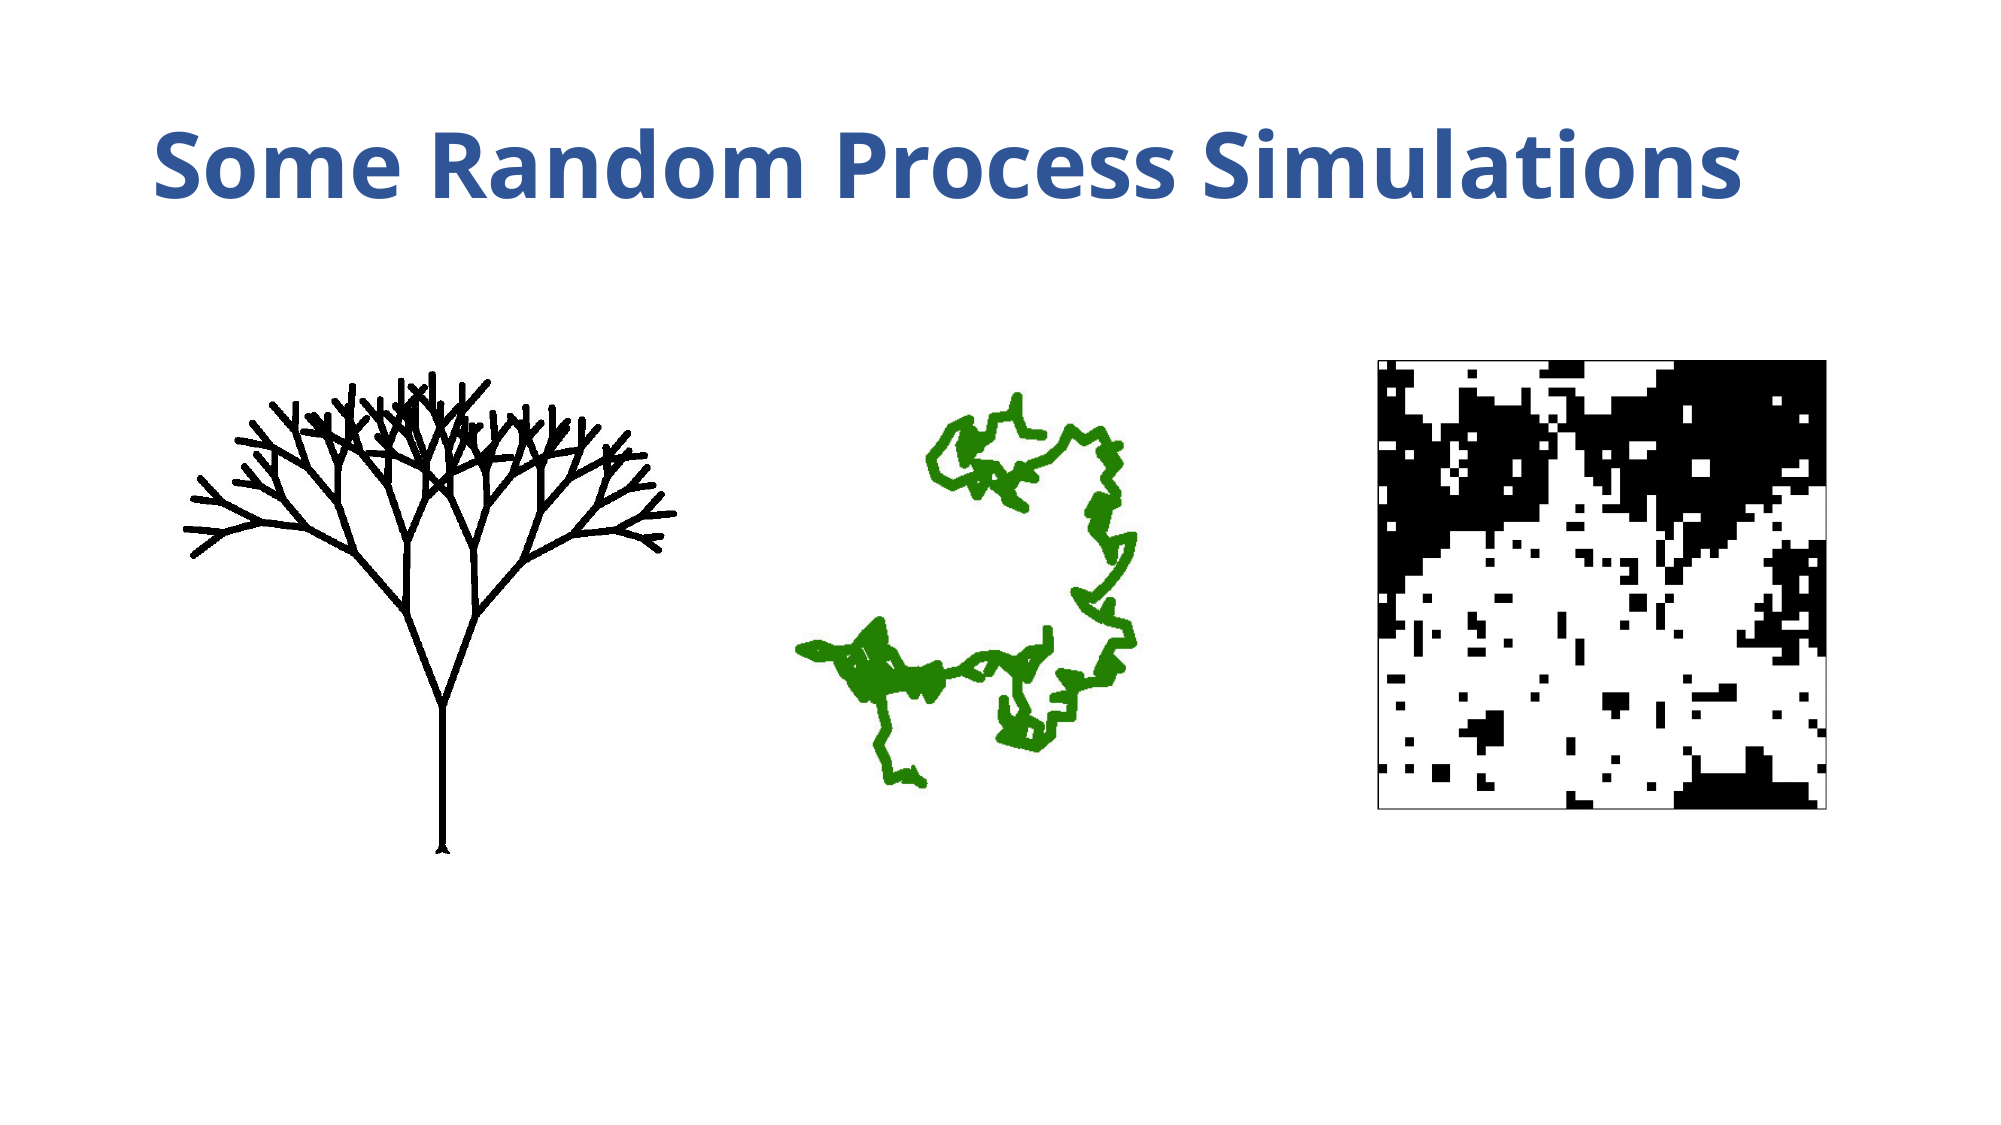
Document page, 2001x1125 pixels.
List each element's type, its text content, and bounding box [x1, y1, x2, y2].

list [730, 381, 1270, 811]
picture [1374, 356, 1831, 812]
picture [162, 356, 699, 863]
title Some Random Process Simulations [137, 59, 1863, 278]
